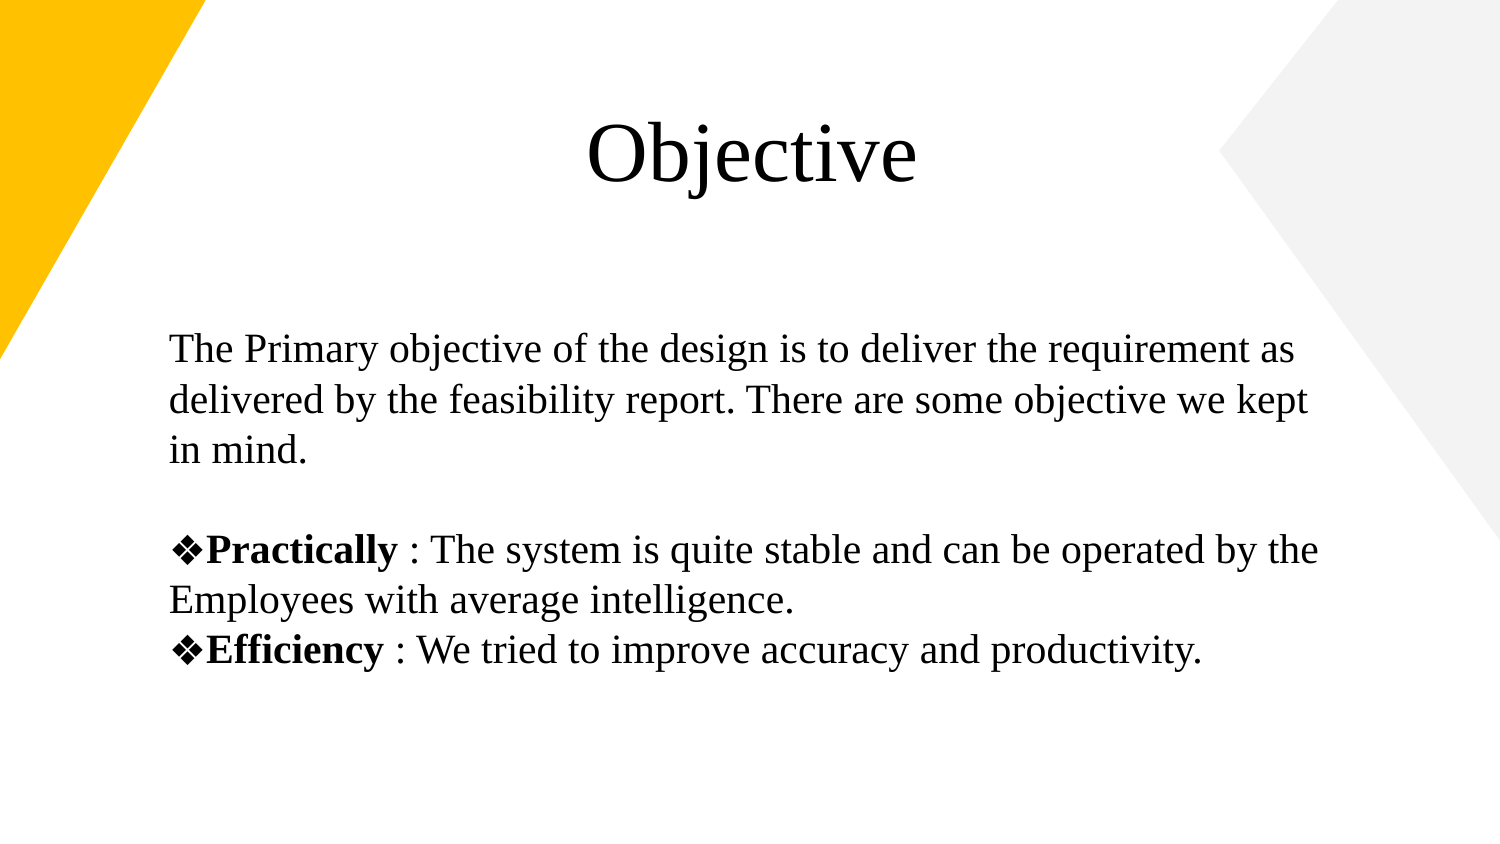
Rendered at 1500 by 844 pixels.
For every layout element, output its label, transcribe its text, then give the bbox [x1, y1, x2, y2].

text_box The Primary objective of the design is to deliver the requirement as delivered by the feasibility report. There are some objective we kept in mind. Practically : The system is quite stable and can be operated by the Employees with average intelligence. Efficiency : We tried to improve accuracy and productivity. [153, 248, 1347, 745]
title Objective [88, 80, 1418, 175]
